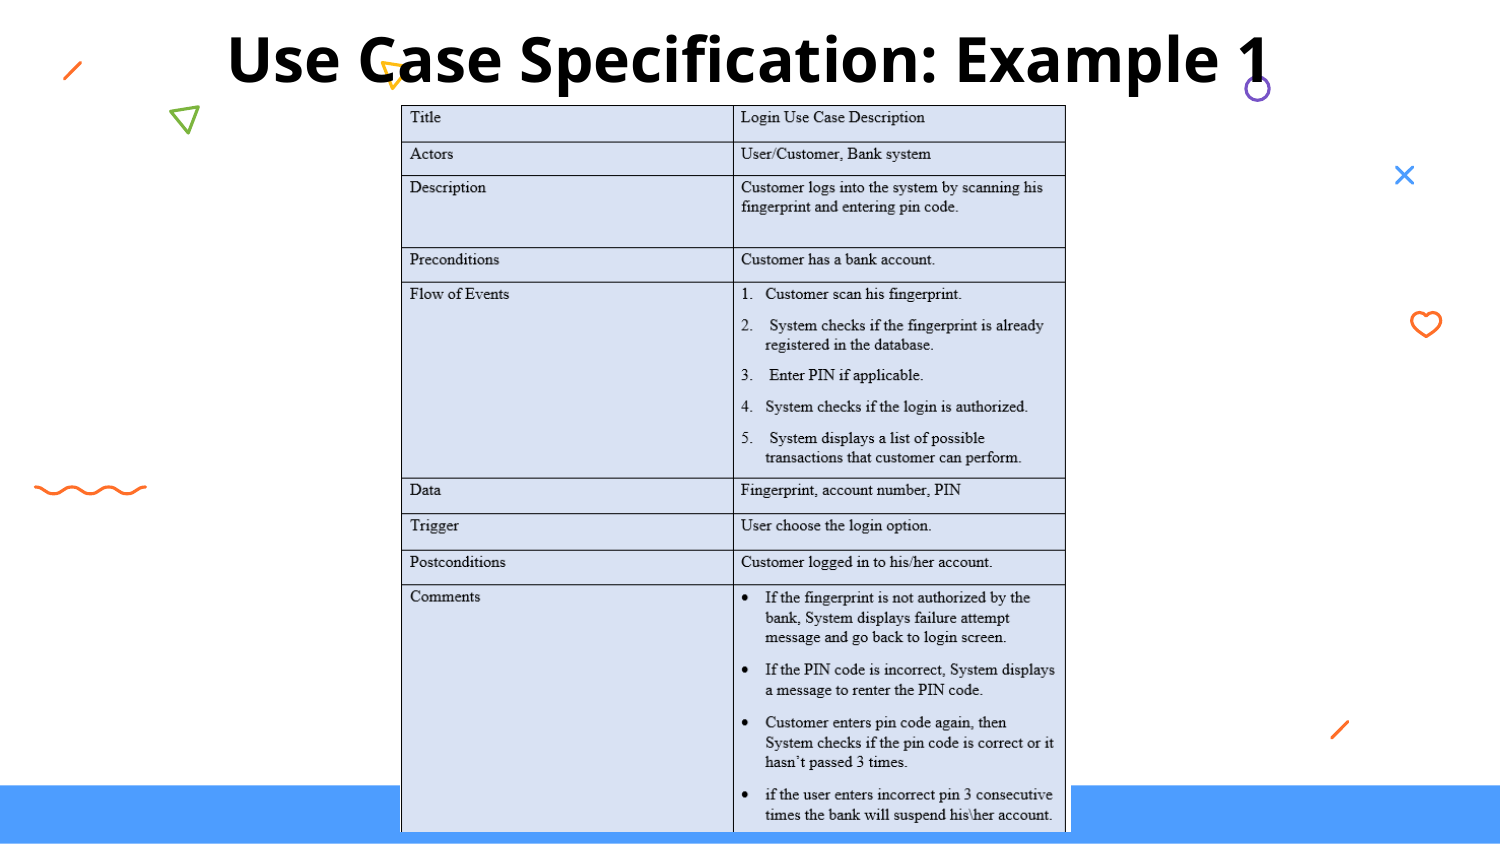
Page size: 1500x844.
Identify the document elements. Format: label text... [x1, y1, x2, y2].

picture [400, 104, 1071, 832]
title Use Case Specification: Example 1 [118, 10, 1382, 105]
